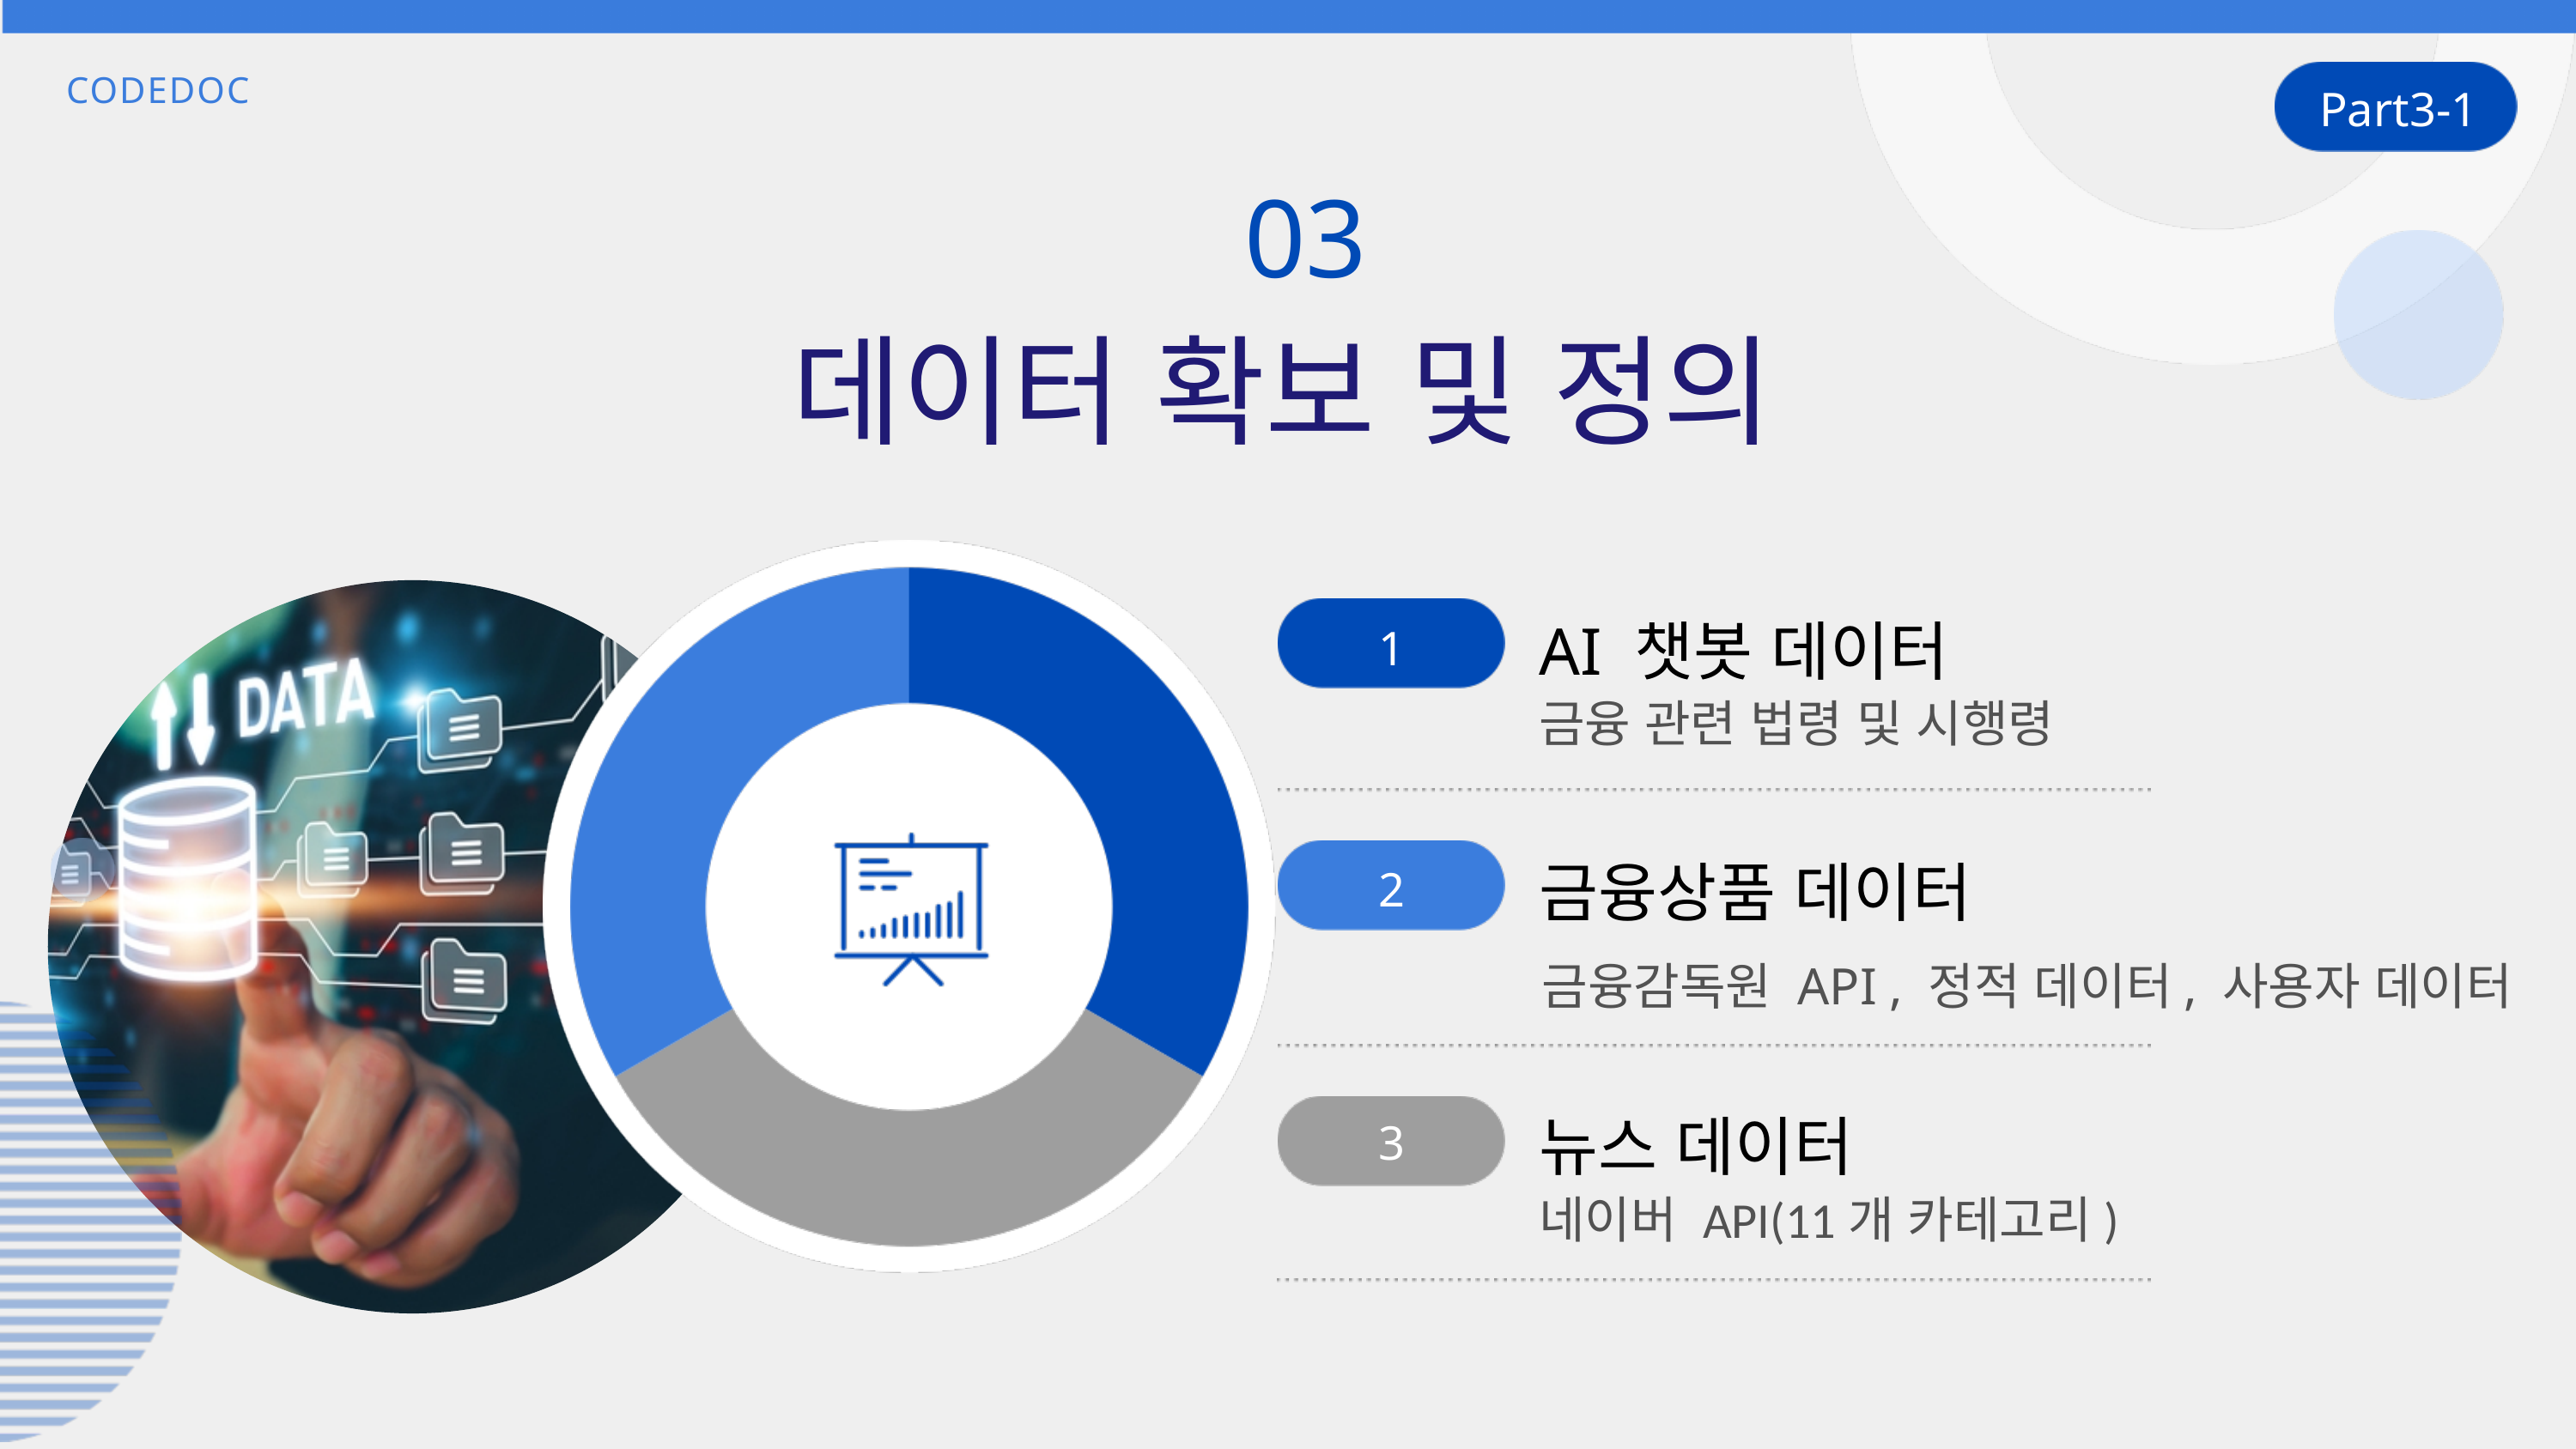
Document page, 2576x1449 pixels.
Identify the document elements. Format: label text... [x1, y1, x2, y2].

text_box CODEDOC [66, 66, 386, 102]
text_box 데이터 확보 및 정의 [1316, 309, 1932, 478]
text_box 데이터 확보 및 정의 [633, 309, 1270, 478]
text_box 금융 관련 법령 및 시행령 [1539, 692, 2389, 739]
text_box 뉴스 데이터 [1539, 1108, 2342, 1168]
text_box 03 [1316, 164, 1449, 309]
text_box 네이버 API(11개 카테고리) [1539, 1187, 2389, 1234]
text_box 03 [1163, 164, 1270, 309]
text_box 금융상품 데이터 [1539, 854, 2342, 914]
text_box AI 챗봇 데이터 [1539, 613, 2342, 673]
text_box 금융감독원 API , 정적 데이터, 사용자 데이터 [1541, 953, 2518, 1002]
picture [0, 0, 2576, 1314]
